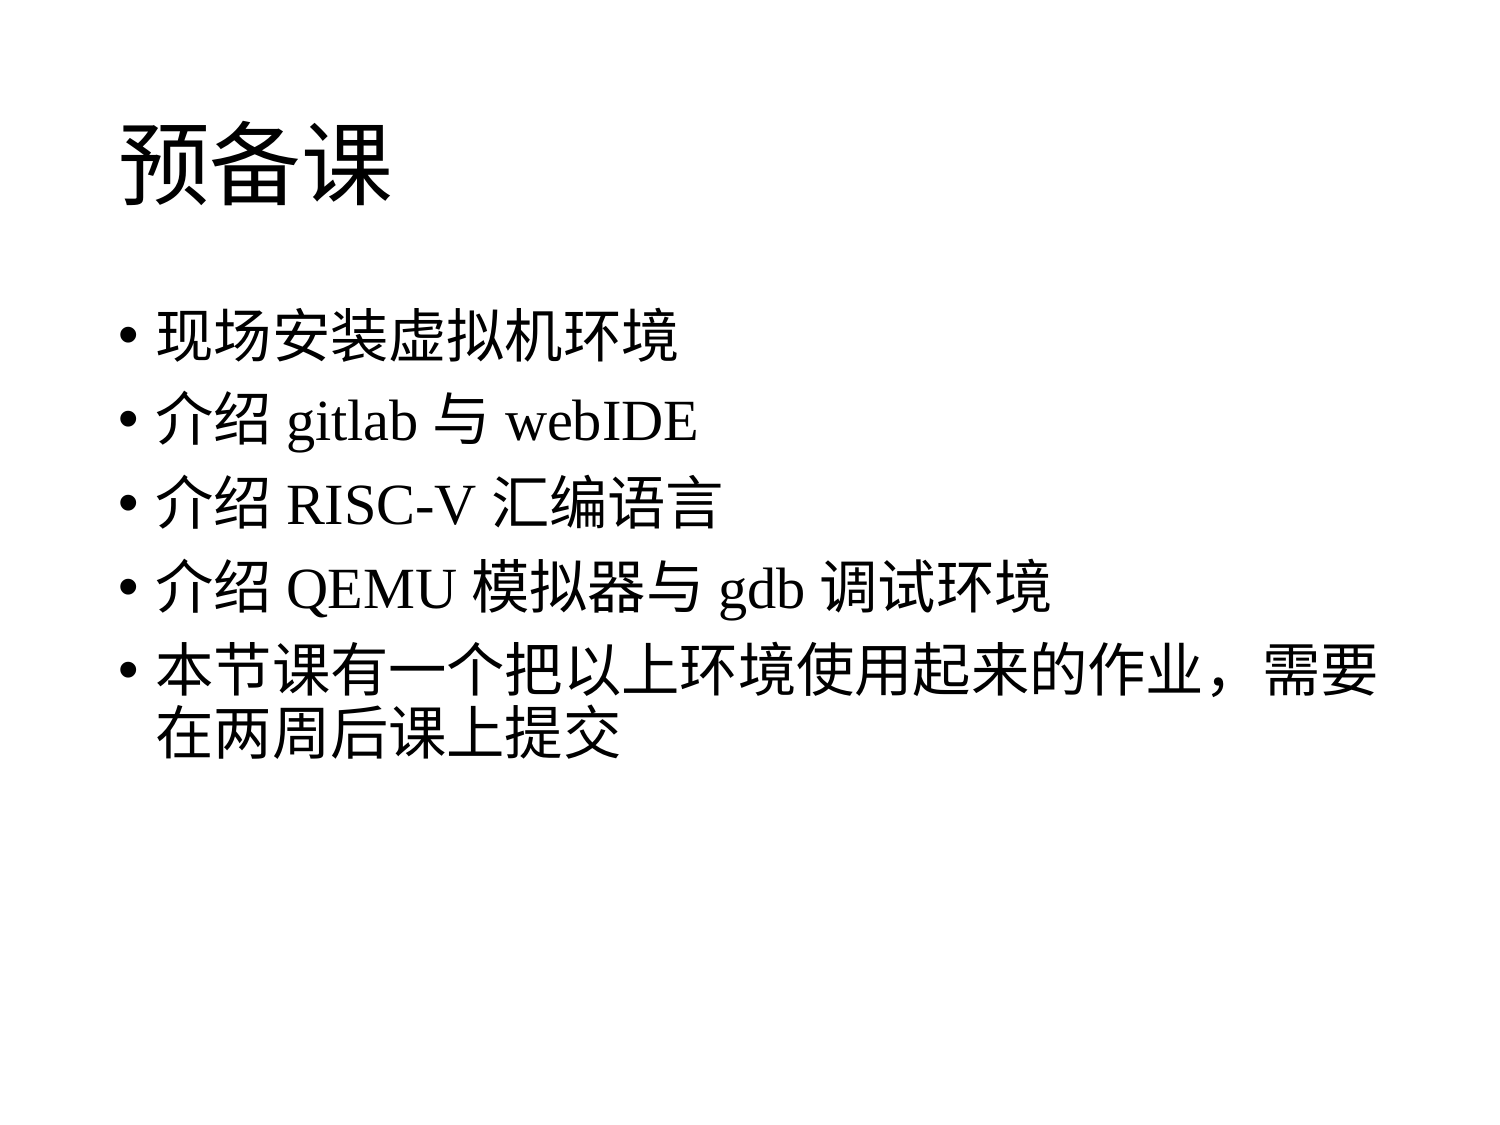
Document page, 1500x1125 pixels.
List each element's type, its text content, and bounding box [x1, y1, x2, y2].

title 预备课 [103, 59, 1397, 278]
list 现场安装虚拟机环境 介绍gitlab与webIDE 介绍RISC-V汇编语言 介绍QEMU模拟器与gdb调试环境 本节课有一个把以上环境使用起来的作业，需要在两周后课上提交 [103, 299, 1397, 1014]
